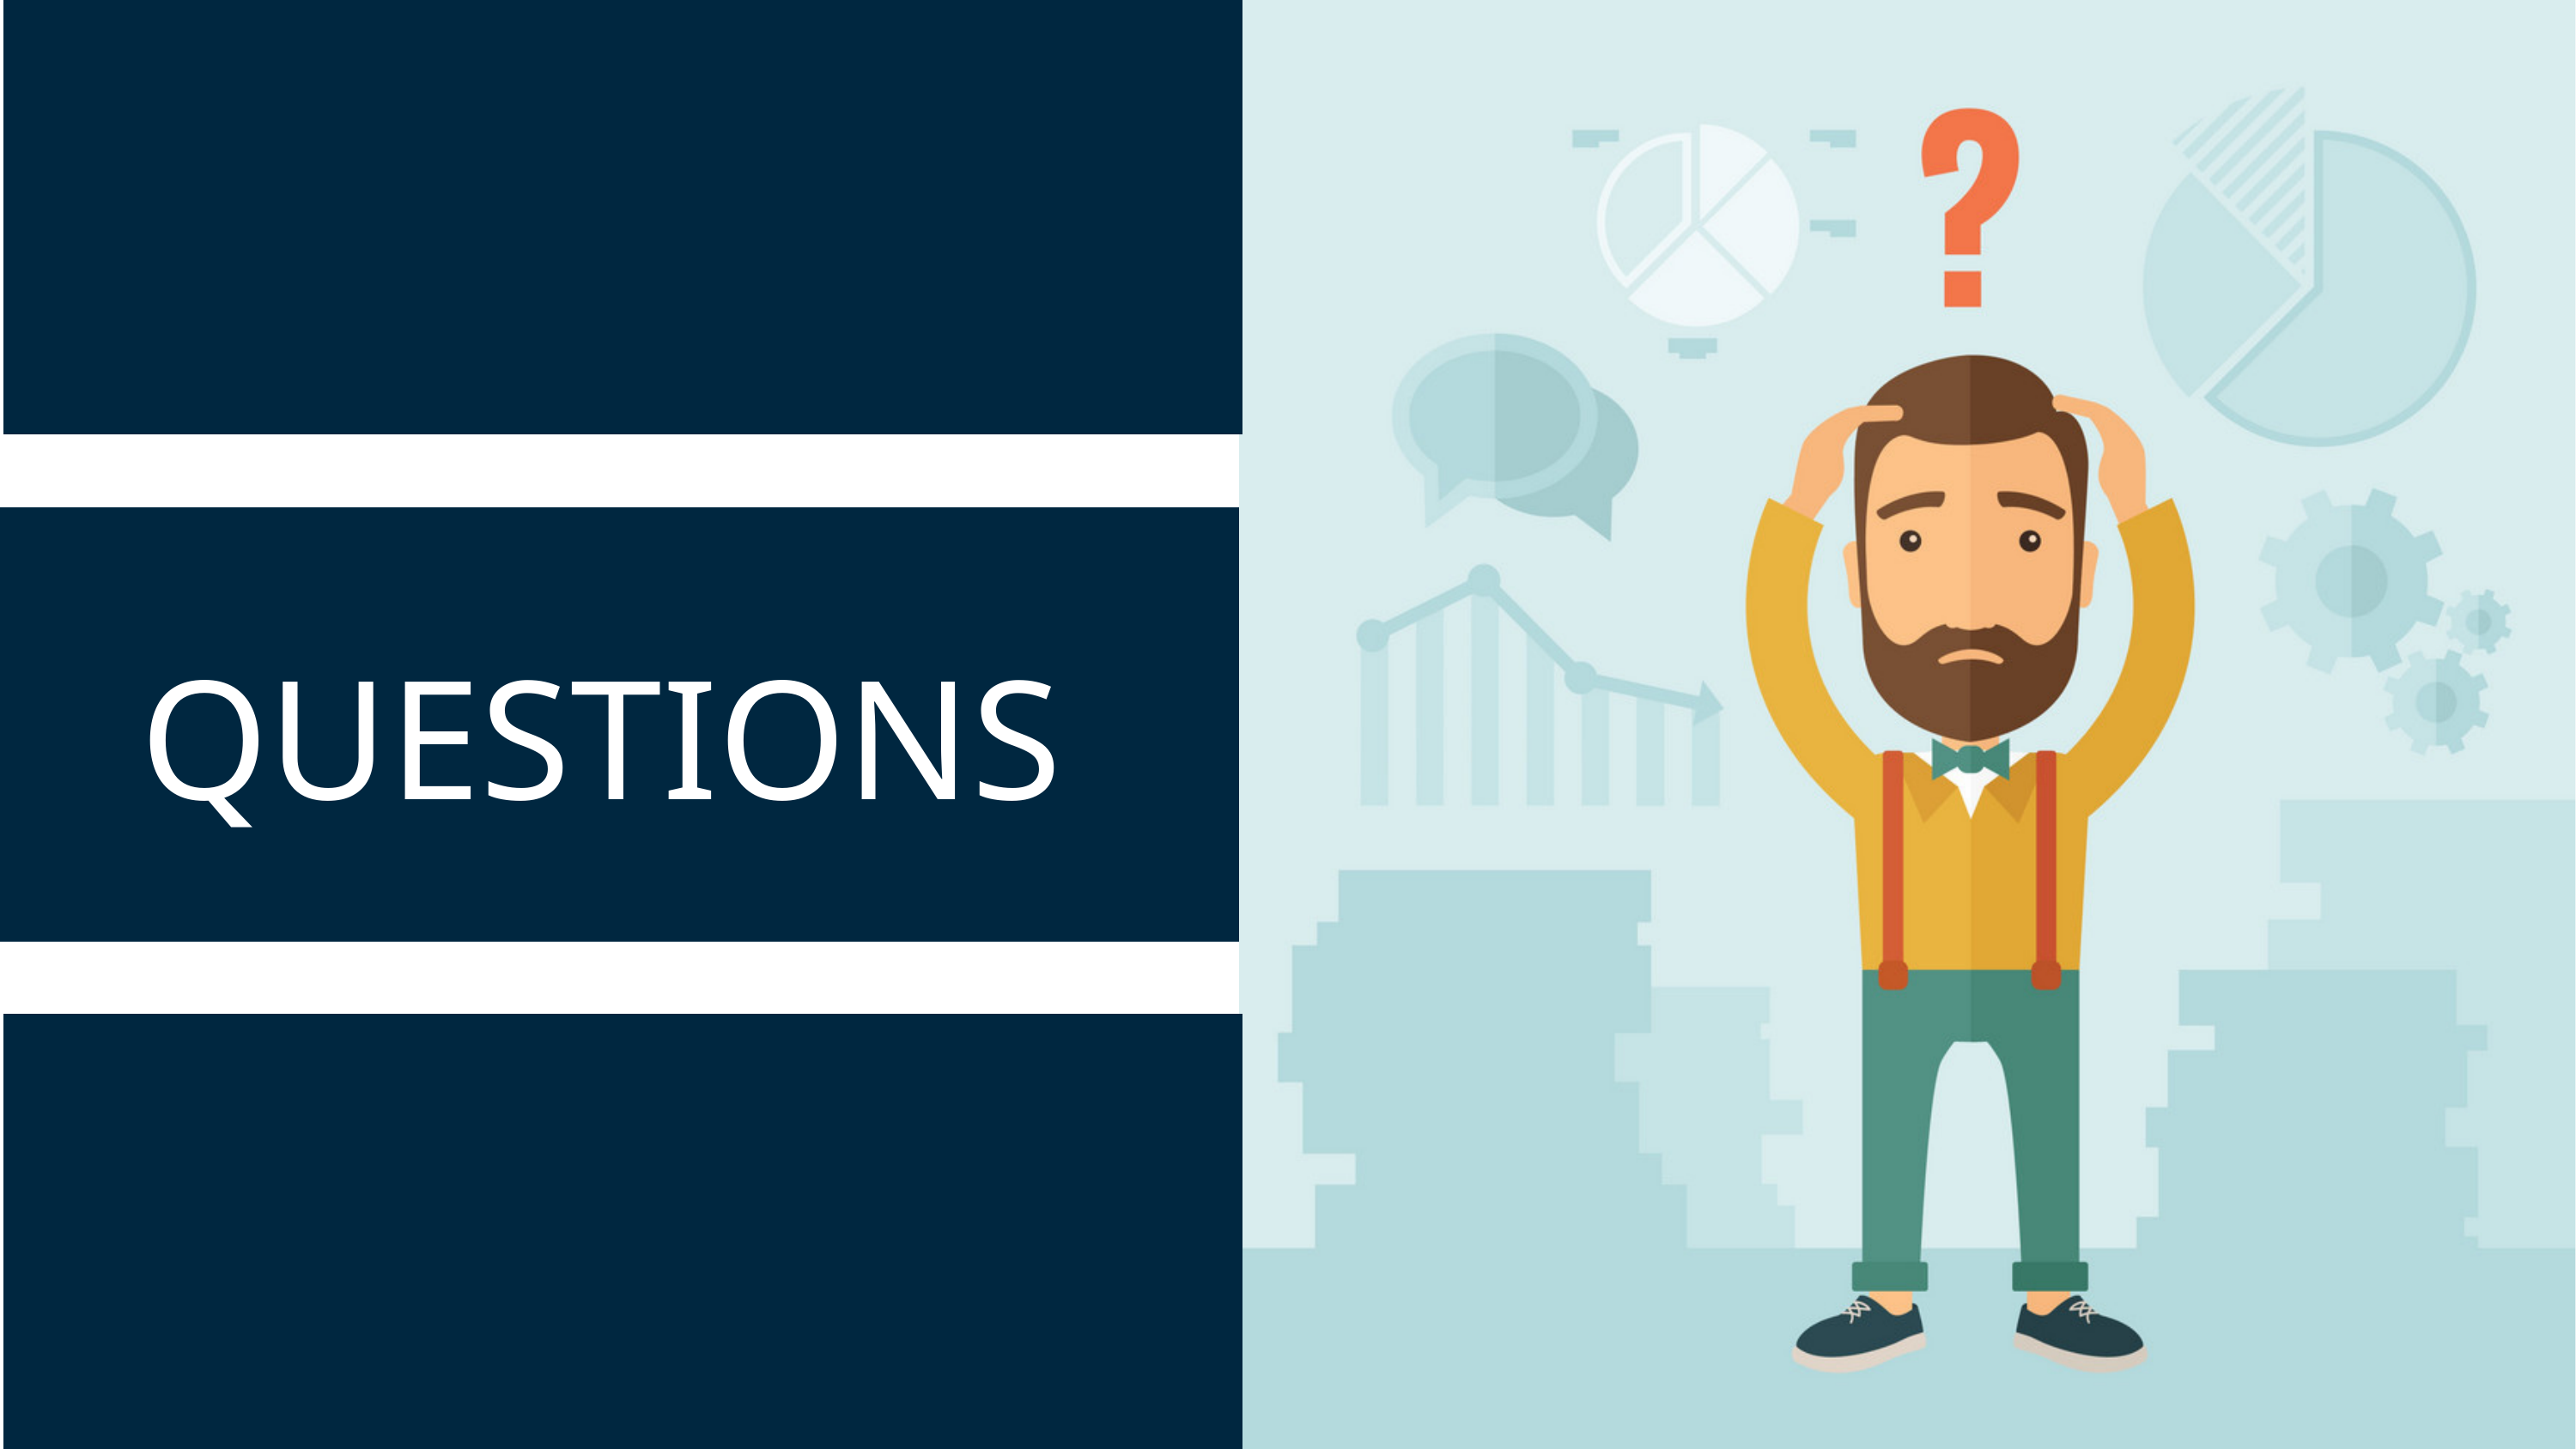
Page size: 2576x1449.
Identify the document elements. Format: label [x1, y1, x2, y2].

text_box [3, 1014, 1242, 1449]
text_box [0, 506, 1240, 943]
text_box [3, 0, 1242, 435]
text_box [1239, 0, 2576, 1449]
